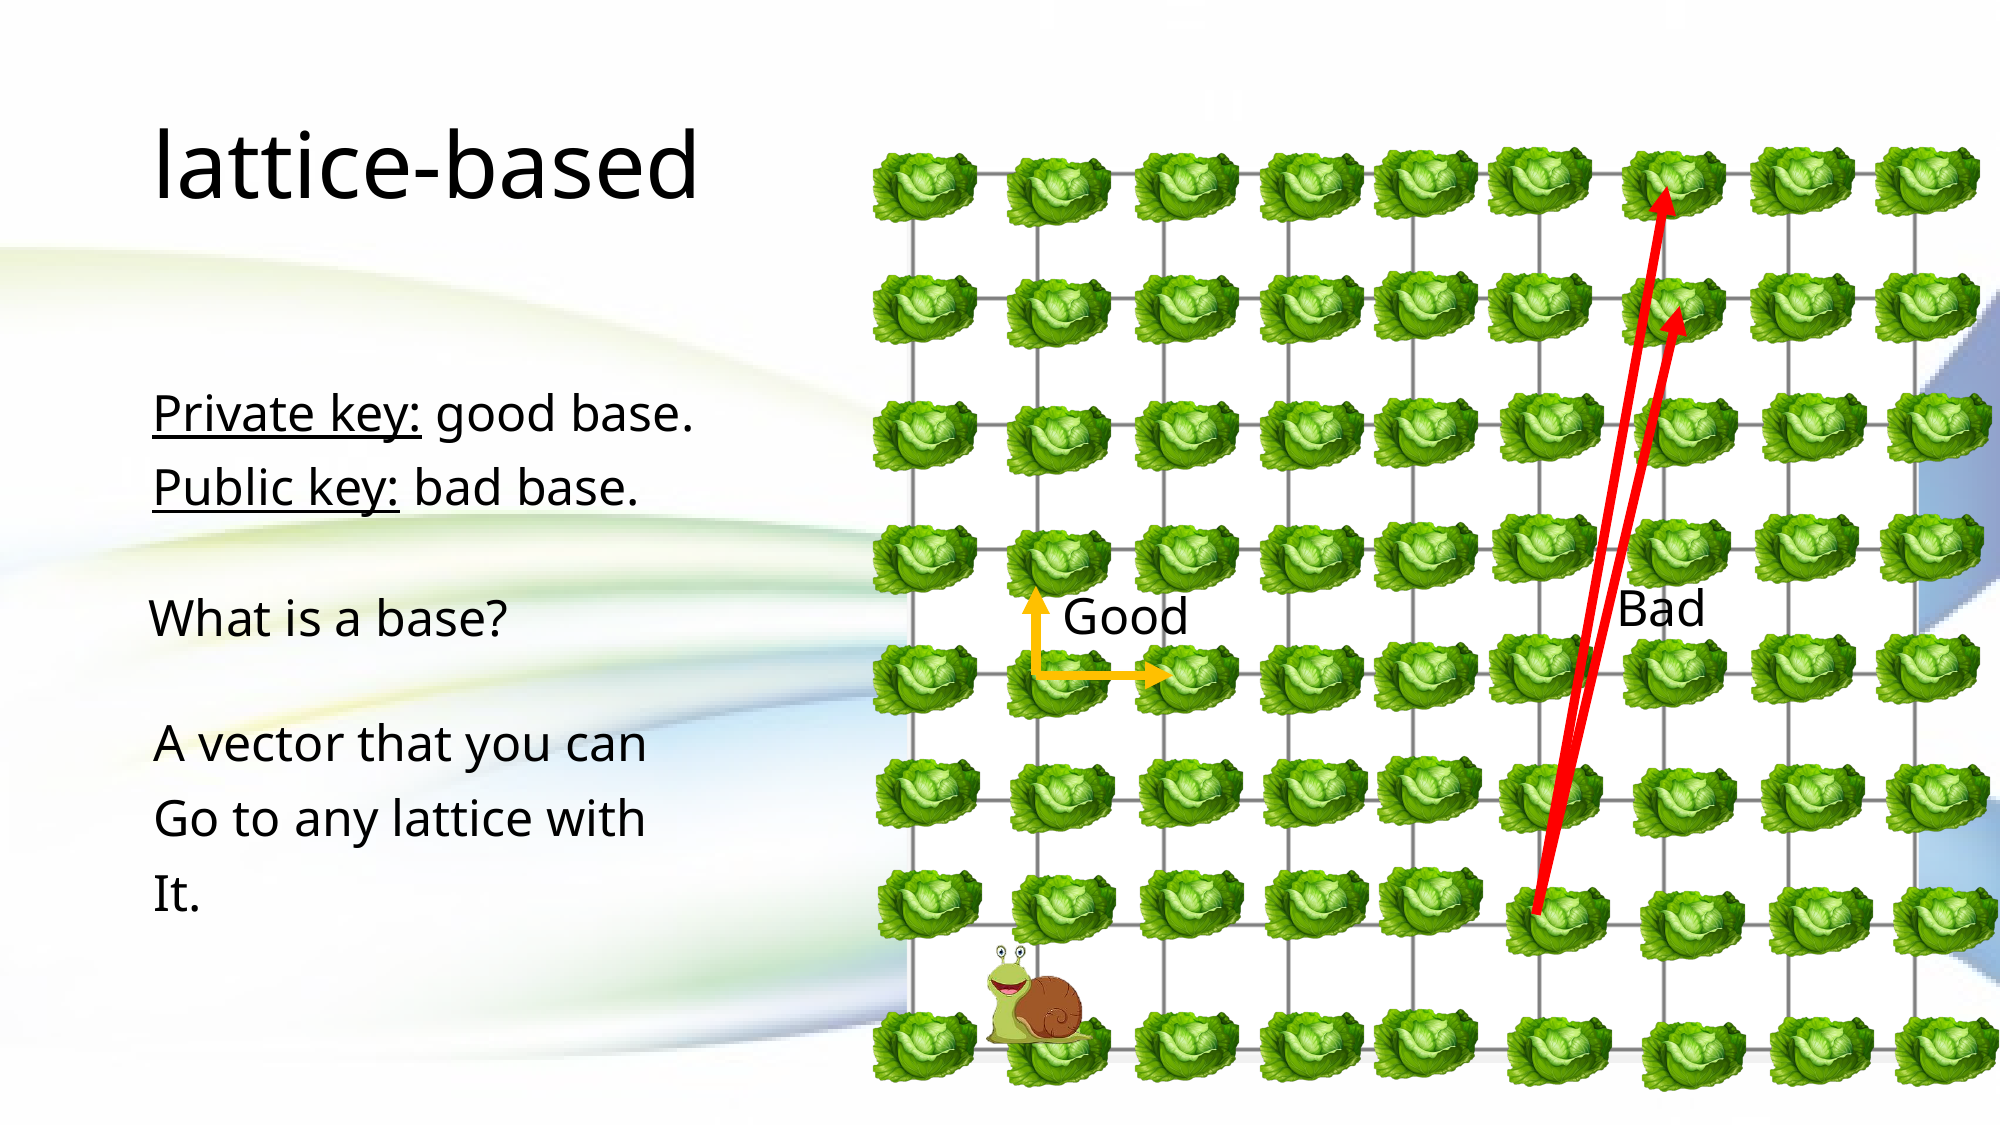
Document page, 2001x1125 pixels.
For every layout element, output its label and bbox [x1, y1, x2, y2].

text_box [1535, 185, 1668, 305]
picture [986, 942, 1093, 1045]
picture [0, 0, 2000, 1125]
text_box [1035, 585, 1174, 676]
text_box [1535, 305, 1680, 915]
text_box [859, 138, 2000, 1103]
